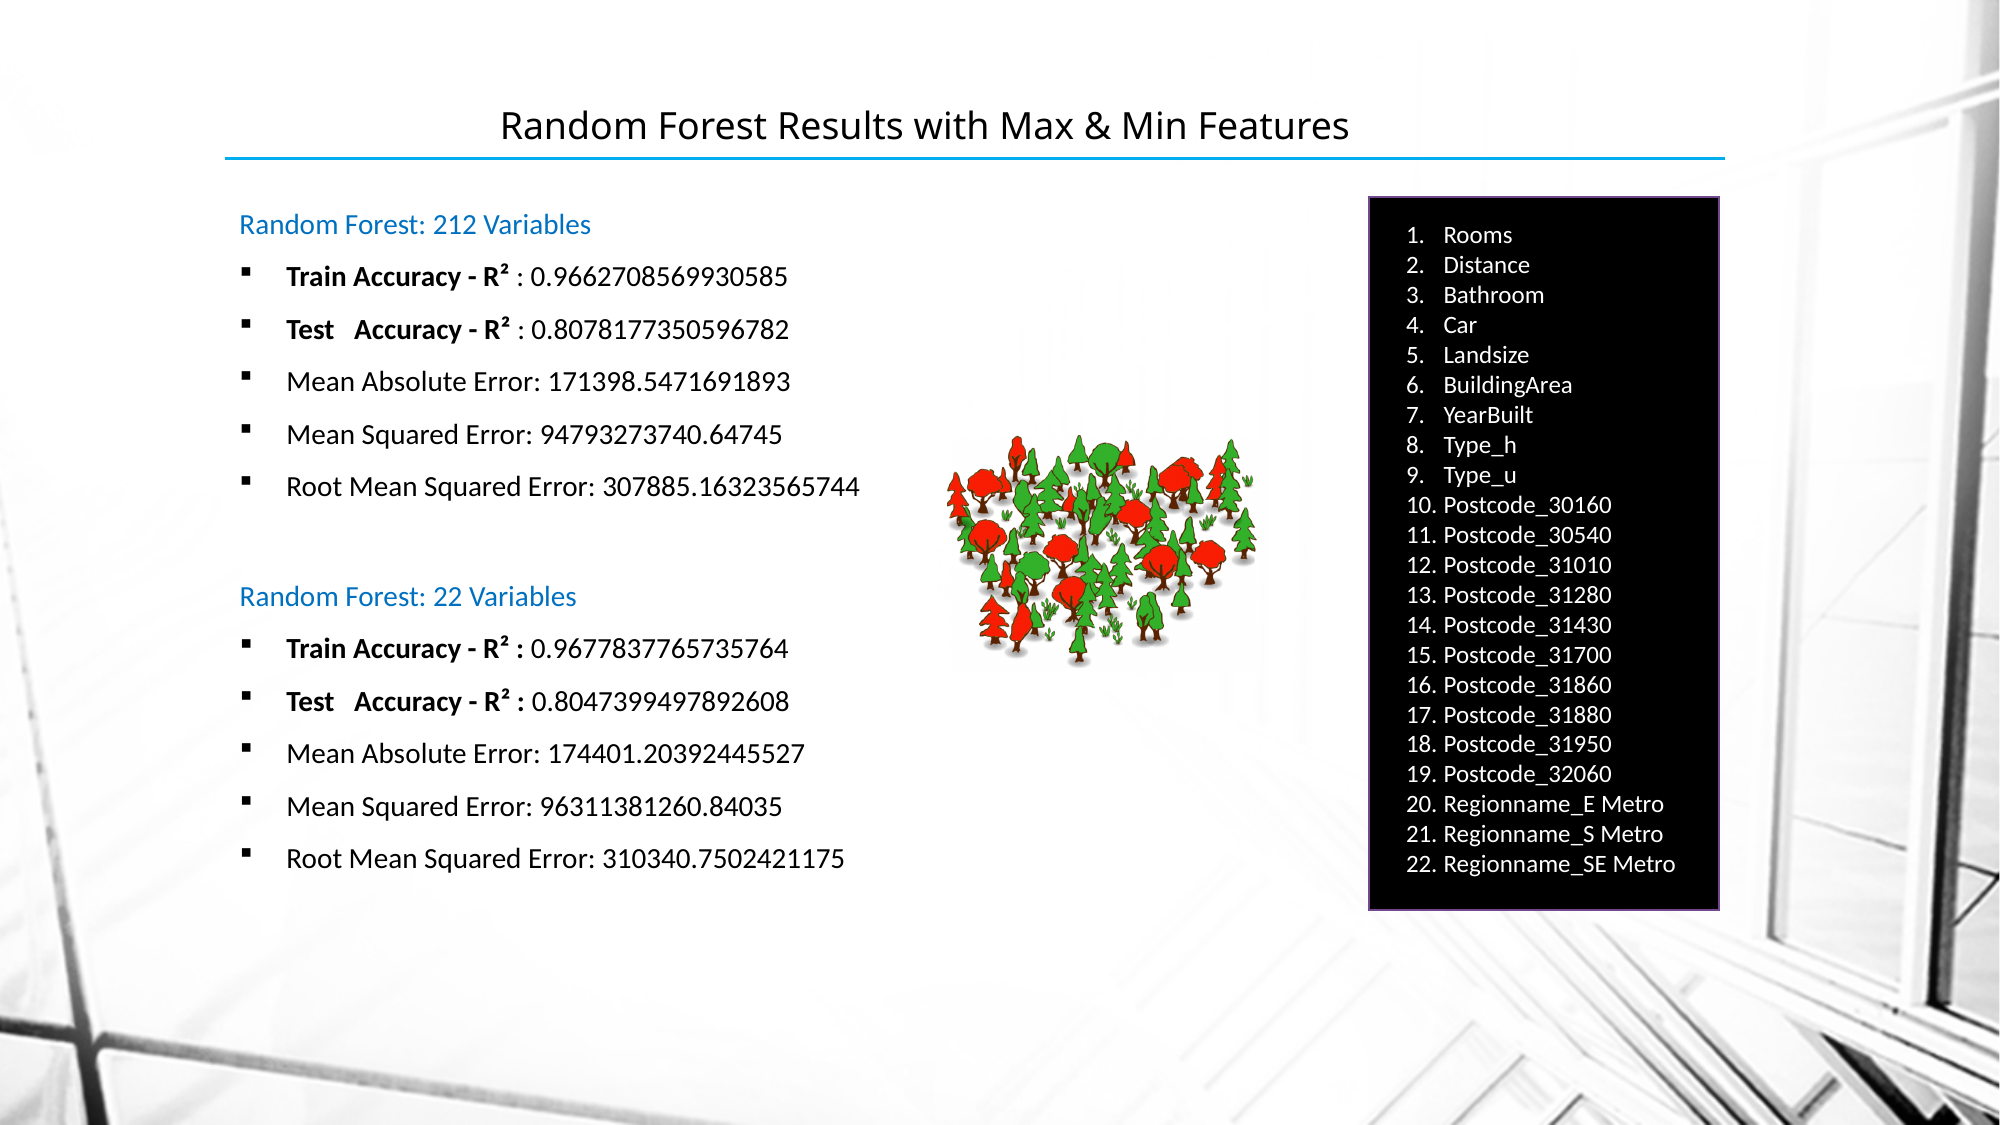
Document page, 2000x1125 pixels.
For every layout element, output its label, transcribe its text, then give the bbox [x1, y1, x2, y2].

picture [0, 0, 2000, 1125]
text_box Random Forest: 212 Variables Train Accuracy - R² : 0.9662708569930585 Test Accuracy - R² : 0.8078177350596782 Mean Absolute Error: 171398.5471691893 Mean Squared Error: 94793273740.64745 Root Mean Squared Error: 307885.16323565744 [224, 180, 879, 510]
text_box [1368, 196, 1720, 911]
title Random Forest Results with Max & Min Features [212, 72, 1638, 155]
text_box Random Forest: 22 Variables Train Accuracy - R² : 0.9677837765735764 Test Accuracy - R² : 0.8047399497892608 Mean Absolute Error: 174401.20392445527 Mean Squared Error: 96311381260.84035 Root Mean Squared Error: 310340.7502421175 [224, 552, 912, 882]
text_box Rooms Distance Bathroom Car Landsize BuildingArea YearBuilt Type_h Type_u Postcode_30160 Postcode_30540 Postcode_31010 Postcode_31280 Postcode_31430 Postcode_31700 Postcode_31860 Postcode_31880 Postcode_31950 Postcode_32060 Regionname_E Metro Regionname_S Metro Regionname_SE Metro [1391, 211, 1704, 886]
